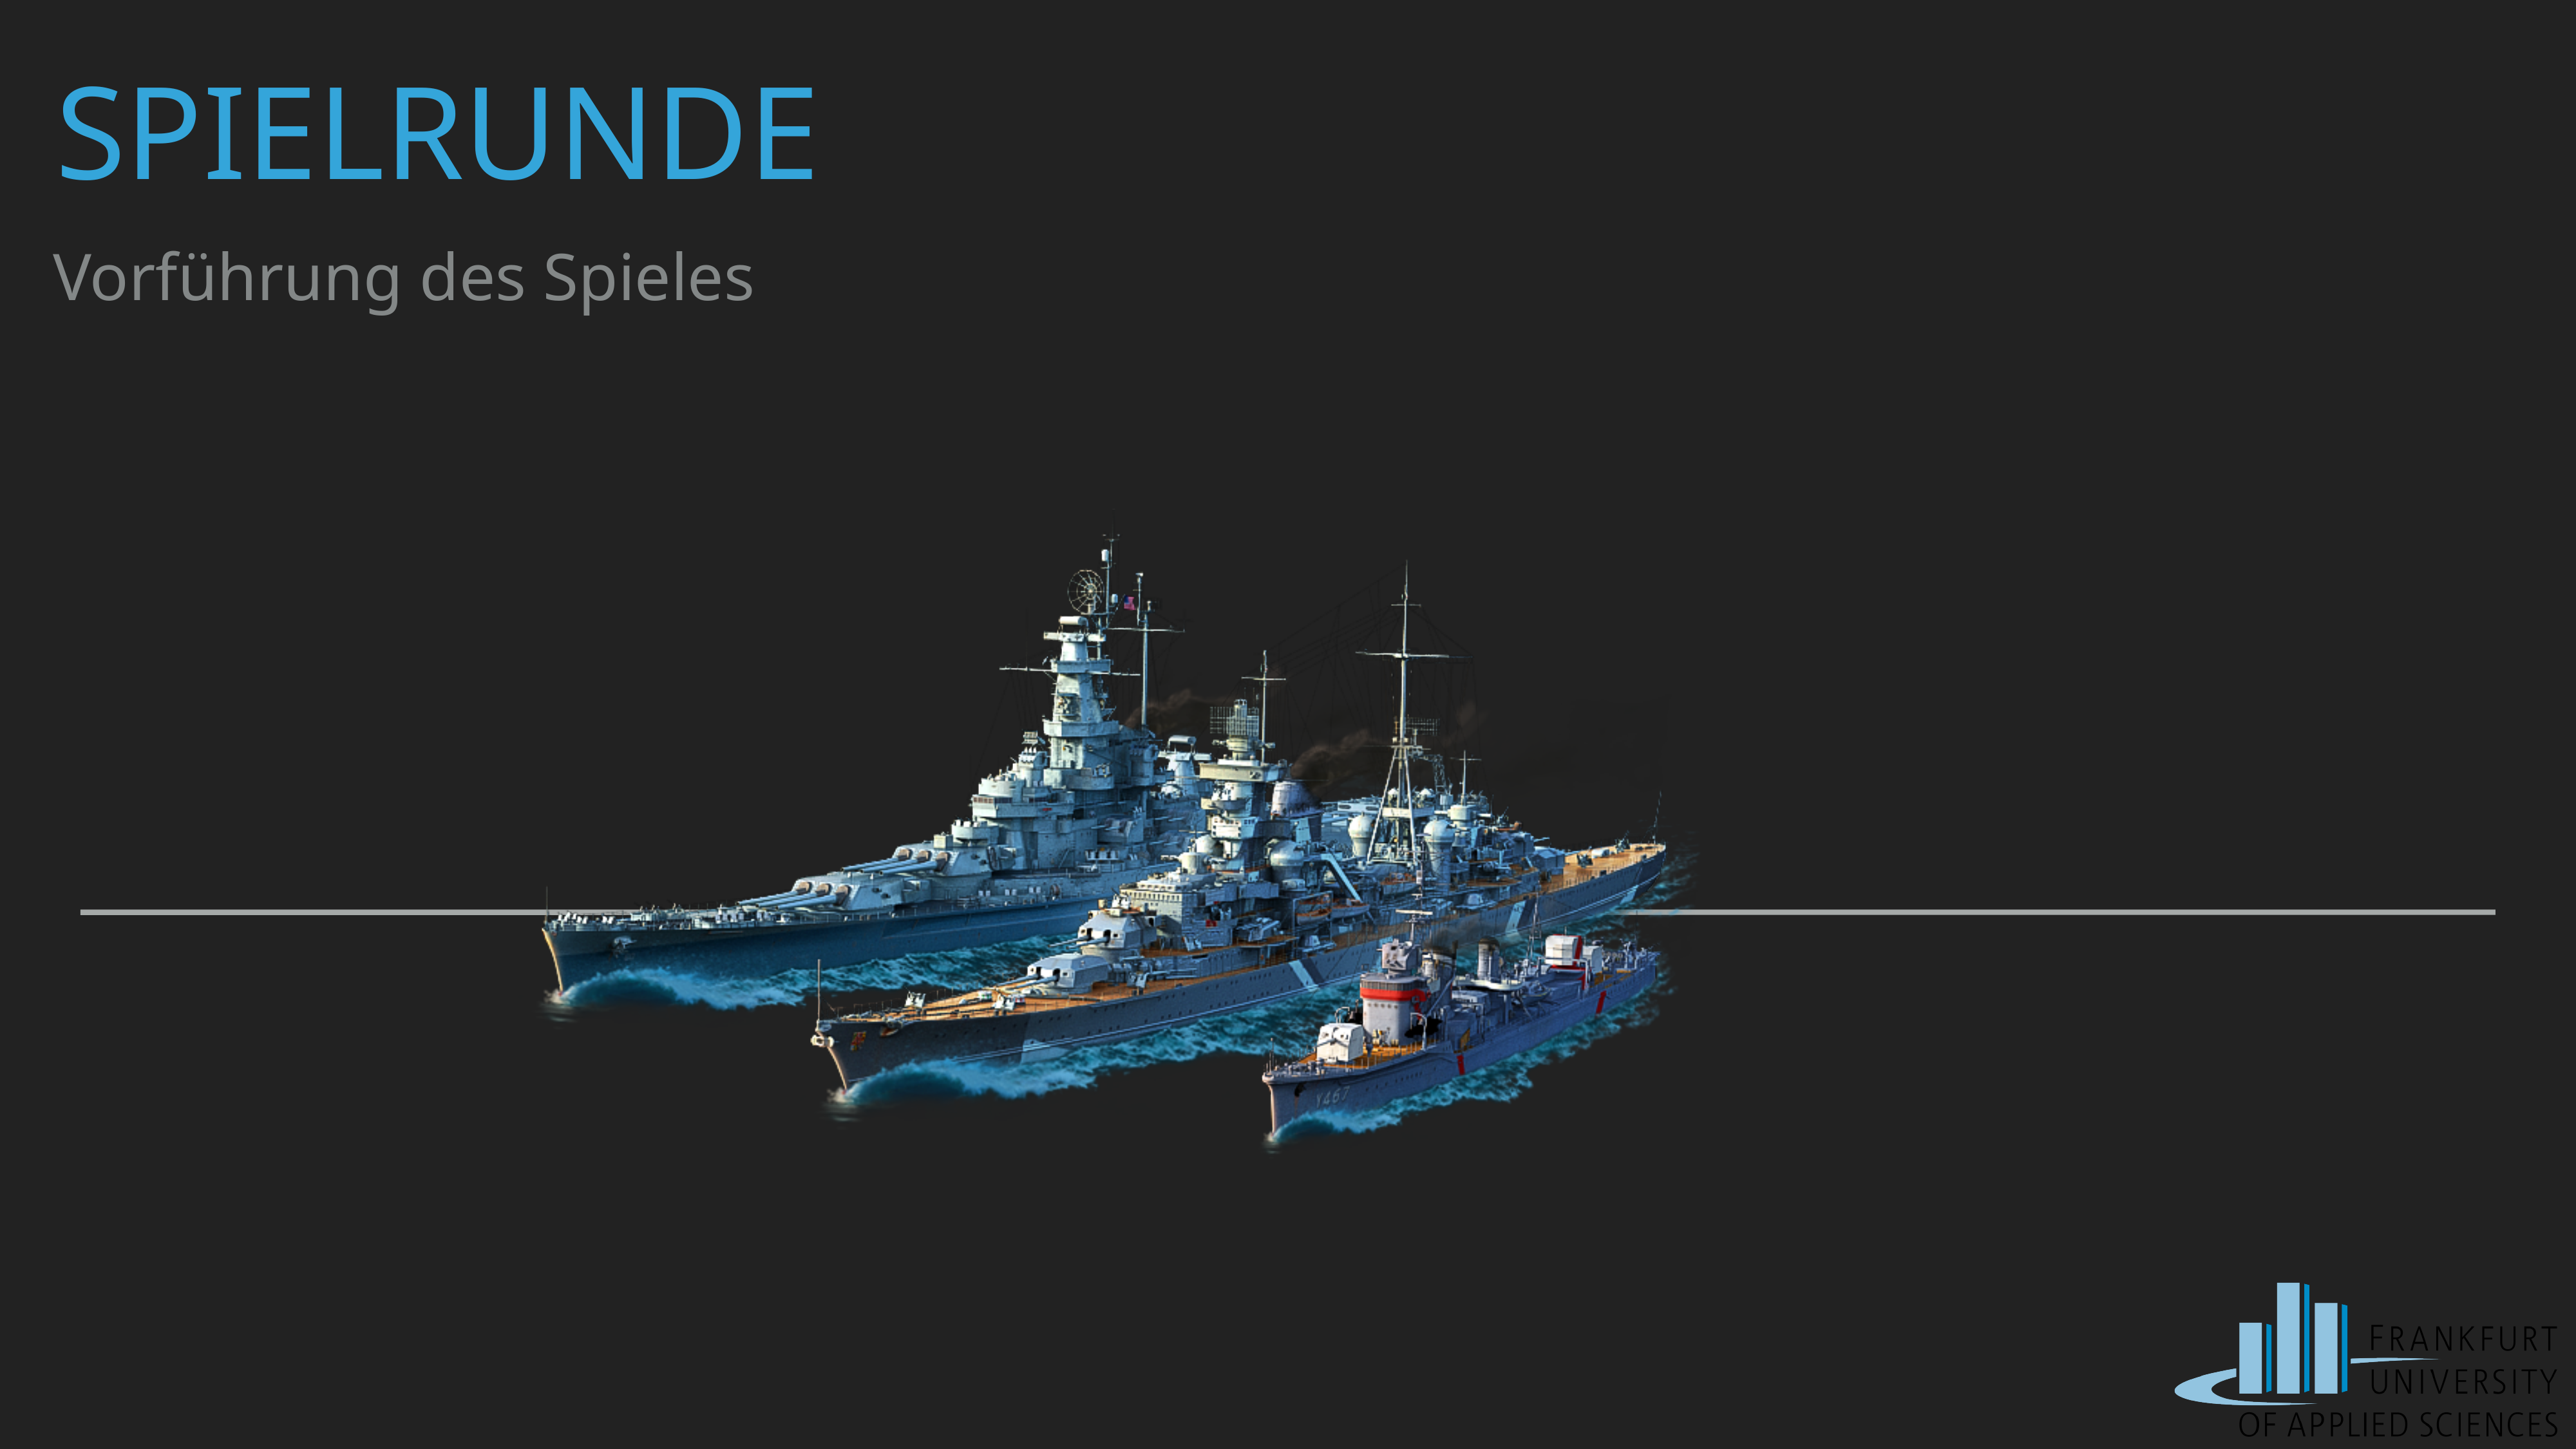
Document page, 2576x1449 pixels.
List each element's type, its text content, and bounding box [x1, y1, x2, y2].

picture [455, 397, 1791, 1288]
picture [2170, 1278, 2562, 1441]
title Spielrunde [50, 75, 1815, 211]
subtitle Vorführung des Spieles [47, 230, 2199, 377]
